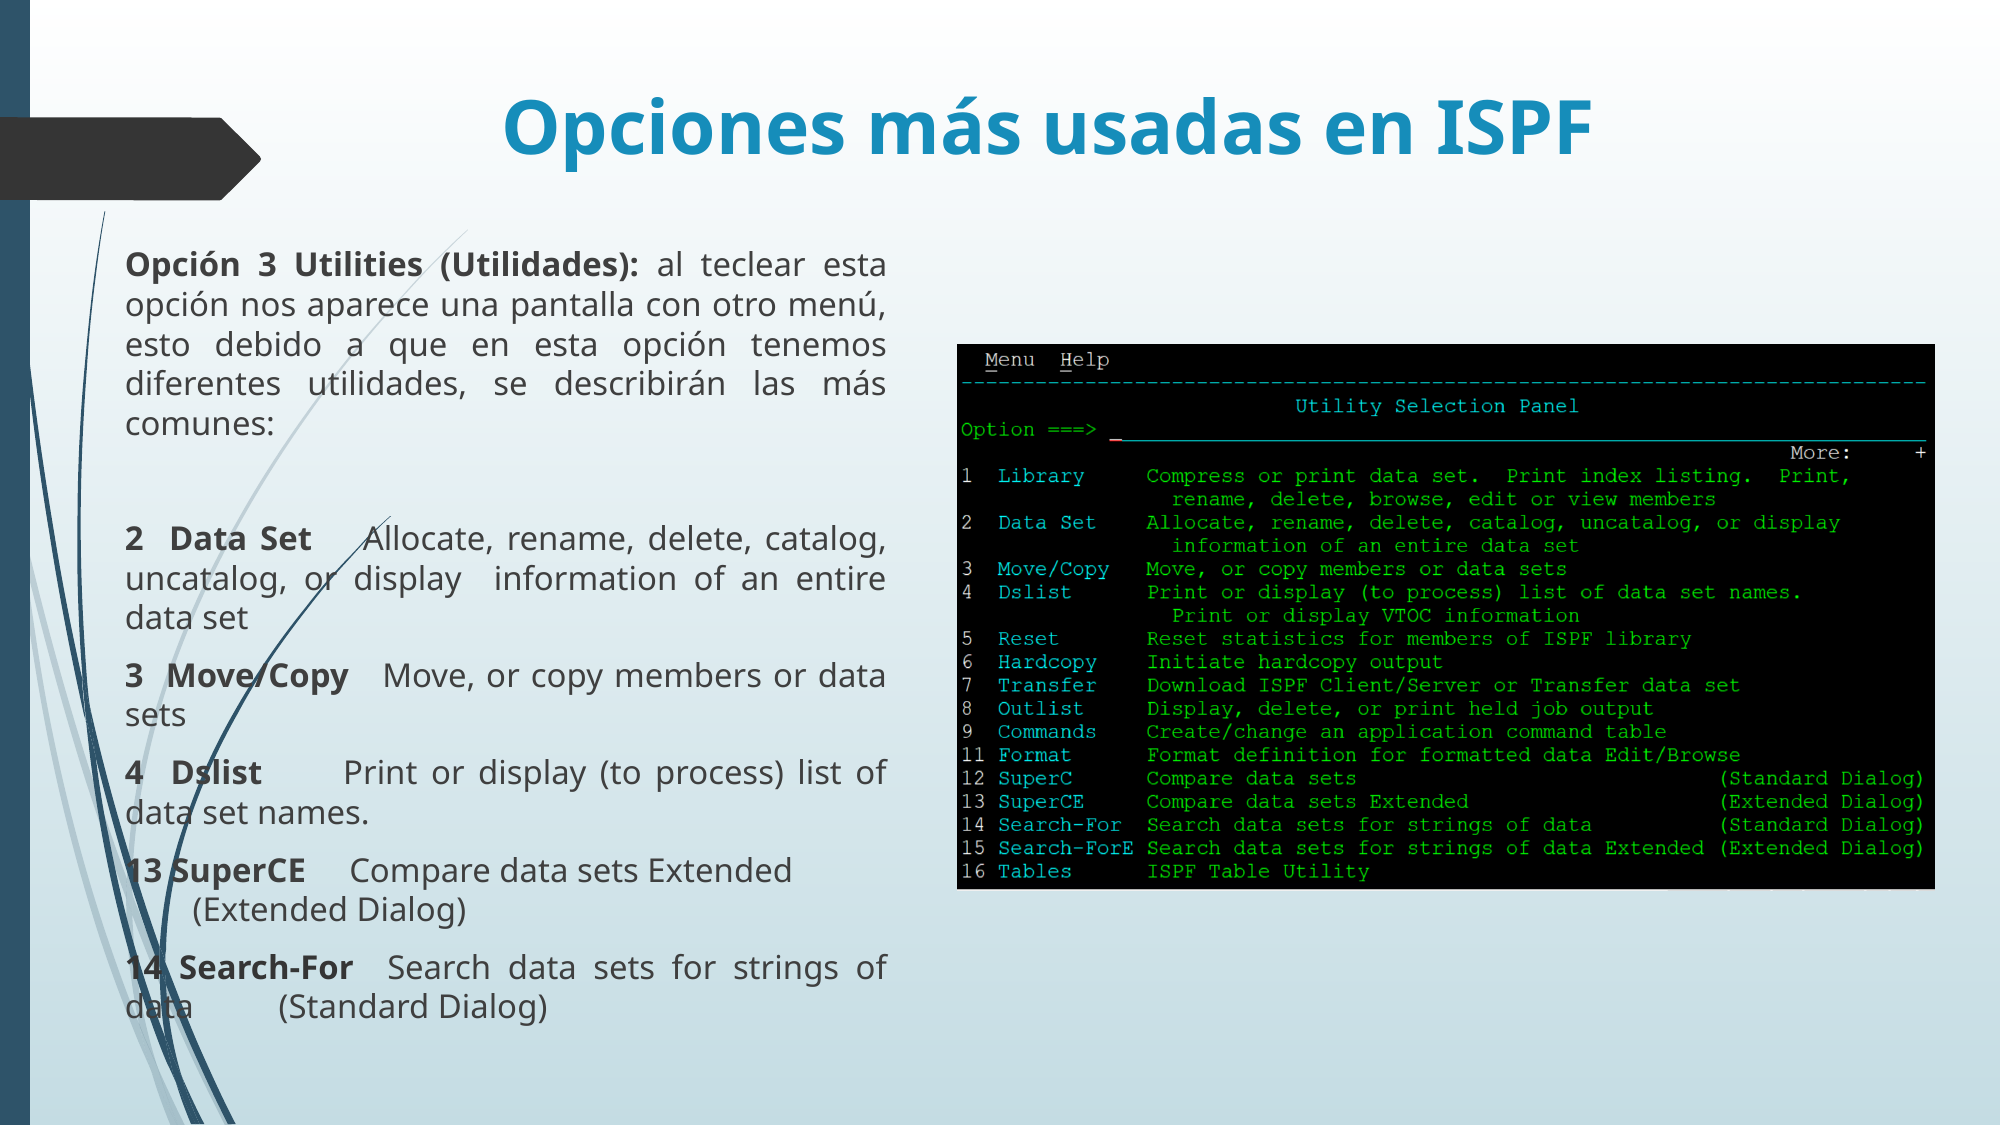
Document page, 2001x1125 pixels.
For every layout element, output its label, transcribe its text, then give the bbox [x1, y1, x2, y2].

title Opciones más usadas en ISPF [317, 72, 1780, 283]
list Opción 3 Utilities (Utilidades): al teclear esta opción nos aparece una pantalla con otro menú, esto debido a que en esta opción tenemos diferentes utilidades, se describirán las más comunes: 2 Data Set Allocate, rename, delete, catalog, uncatalog, or display information of an entire data set 3 Move/Copy Move, or copy members or data sets 4 Dslist Print or display (to process) list of data set names. 13 SuperCE Compare data sets Extended (Extended Dialog) 14 Search-For Search data sets for strings of data (Standard Dialog) [109, 236, 903, 1037]
picture [957, 343, 1935, 892]
